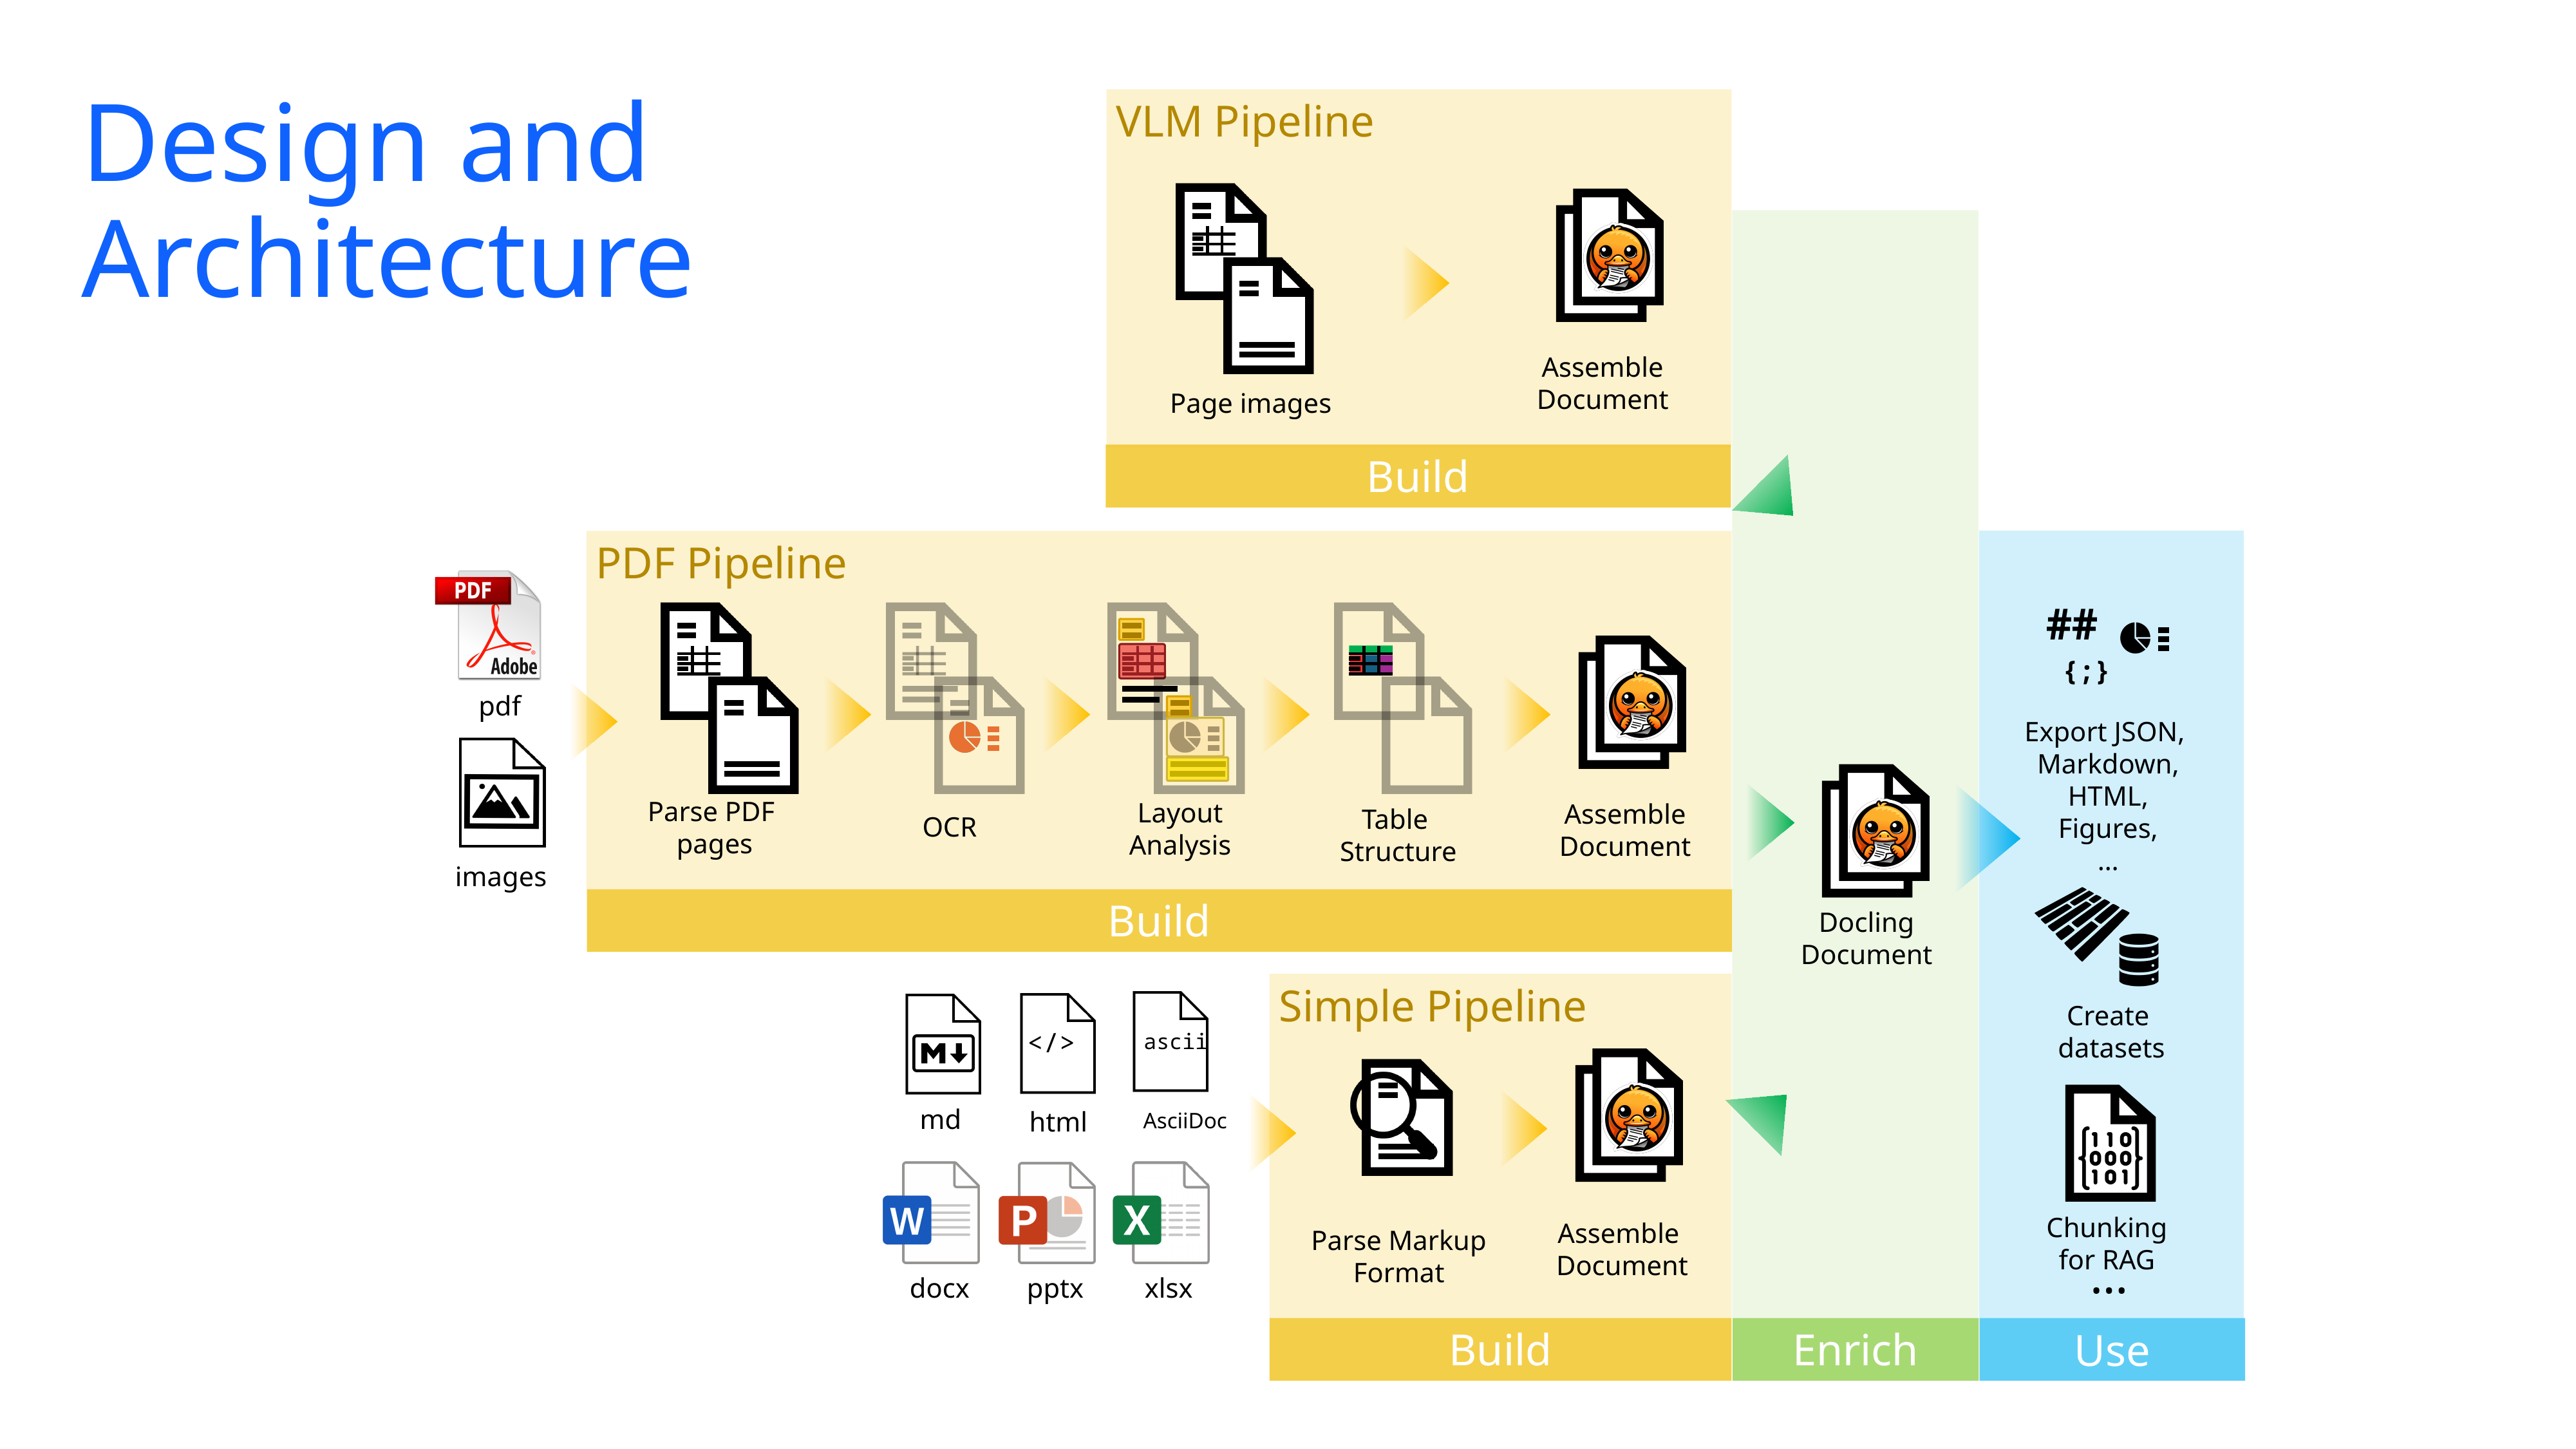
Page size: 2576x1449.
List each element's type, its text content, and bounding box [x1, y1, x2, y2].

picture [1601, 1081, 1674, 1154]
text_box Build [1104, 443, 1732, 509]
text_box [2055, 925, 2075, 940]
picture [872, 1154, 1220, 1271]
text_box [1745, 781, 1796, 864]
text_box Chunking for RAG [2007, 1206, 2207, 1280]
picture [2105, 926, 2172, 994]
text_box [1273, 682, 1305, 746]
text_box Enrich [1731, 1317, 1978, 1382]
text_box Parse PDF pages [638, 790, 792, 864]
text_box [2074, 909, 2130, 962]
text_box pptx [1017, 1276, 1094, 1308]
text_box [1592, 1048, 1683, 1166]
text_box [1978, 529, 2245, 1320]
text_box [883, 983, 1004, 1104]
picture [1340, 1062, 1447, 1169]
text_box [1129, 665, 1270, 806]
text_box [1800, 764, 1934, 970]
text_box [635, 591, 776, 732]
text_box [2034, 887, 2087, 918]
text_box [1575, 1065, 1666, 1182]
text_box [1400, 242, 1451, 324]
text_box [2070, 890, 2094, 906]
text_box OCR [912, 811, 987, 848]
text_box md [910, 1110, 972, 1140]
text_box Build [586, 888, 1733, 953]
text_box [1730, 453, 1794, 517]
text_box [827, 675, 858, 753]
text_box images [446, 864, 556, 896]
text_box pdf [469, 688, 531, 726]
text_box [2047, 901, 2092, 932]
picture [908, 665, 1049, 806]
text_box … [2080, 1280, 2138, 1308]
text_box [432, 726, 572, 858]
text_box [861, 591, 1002, 732]
text_box Build [1268, 1317, 1731, 1382]
text_box [2064, 921, 2098, 951]
picture [1356, 665, 1498, 806]
text_box VLM Pipeline [1105, 88, 1733, 448]
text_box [1109, 981, 1245, 1103]
text_box Simple Pipeline [1268, 972, 1731, 1317]
text_box [2041, 904, 2073, 924]
text_box xlsx [1135, 1276, 1203, 1308]
text_box [1052, 680, 1079, 748]
text_box Parse Markup Format [1301, 1218, 1496, 1293]
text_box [1308, 591, 1449, 732]
text_box Create datasets [2011, 994, 2212, 1068]
text_box [1498, 1087, 1548, 1170]
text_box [2022, 592, 2195, 869]
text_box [1198, 245, 1339, 386]
text_box Table Structure [1330, 797, 1467, 871]
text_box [682, 665, 823, 806]
text_box [2089, 895, 2102, 904]
text_box [1247, 1092, 1297, 1174]
text_box html [1019, 1109, 1097, 1142]
text_box Layout Analysis [1119, 791, 1241, 866]
text_box Page images [1160, 381, 1342, 423]
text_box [1151, 171, 1292, 312]
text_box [1082, 591, 1223, 732]
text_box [2065, 1084, 2156, 1202]
text_box PDF Pipeline [585, 529, 1733, 890]
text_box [1536, 188, 1670, 415]
text_box [1501, 673, 1552, 755]
picture [434, 568, 543, 683]
text_box [569, 681, 619, 760]
text_box [1724, 1093, 1788, 1157]
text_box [1558, 635, 1693, 862]
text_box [1337, 1047, 1478, 1188]
text_box [2094, 904, 2120, 924]
text_box docx [900, 1276, 979, 1308]
text_box [1953, 782, 2018, 895]
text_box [1004, 983, 1107, 1104]
text_box Design and Architecture [81, 88, 1105, 268]
text_box [1731, 209, 1980, 1317]
text_box Use [1978, 1317, 2246, 1382]
text_box Assemble Document [1547, 1211, 1698, 1286]
text_box AsciiDoc [1133, 1107, 1237, 1138]
text_box [2071, 899, 2111, 928]
